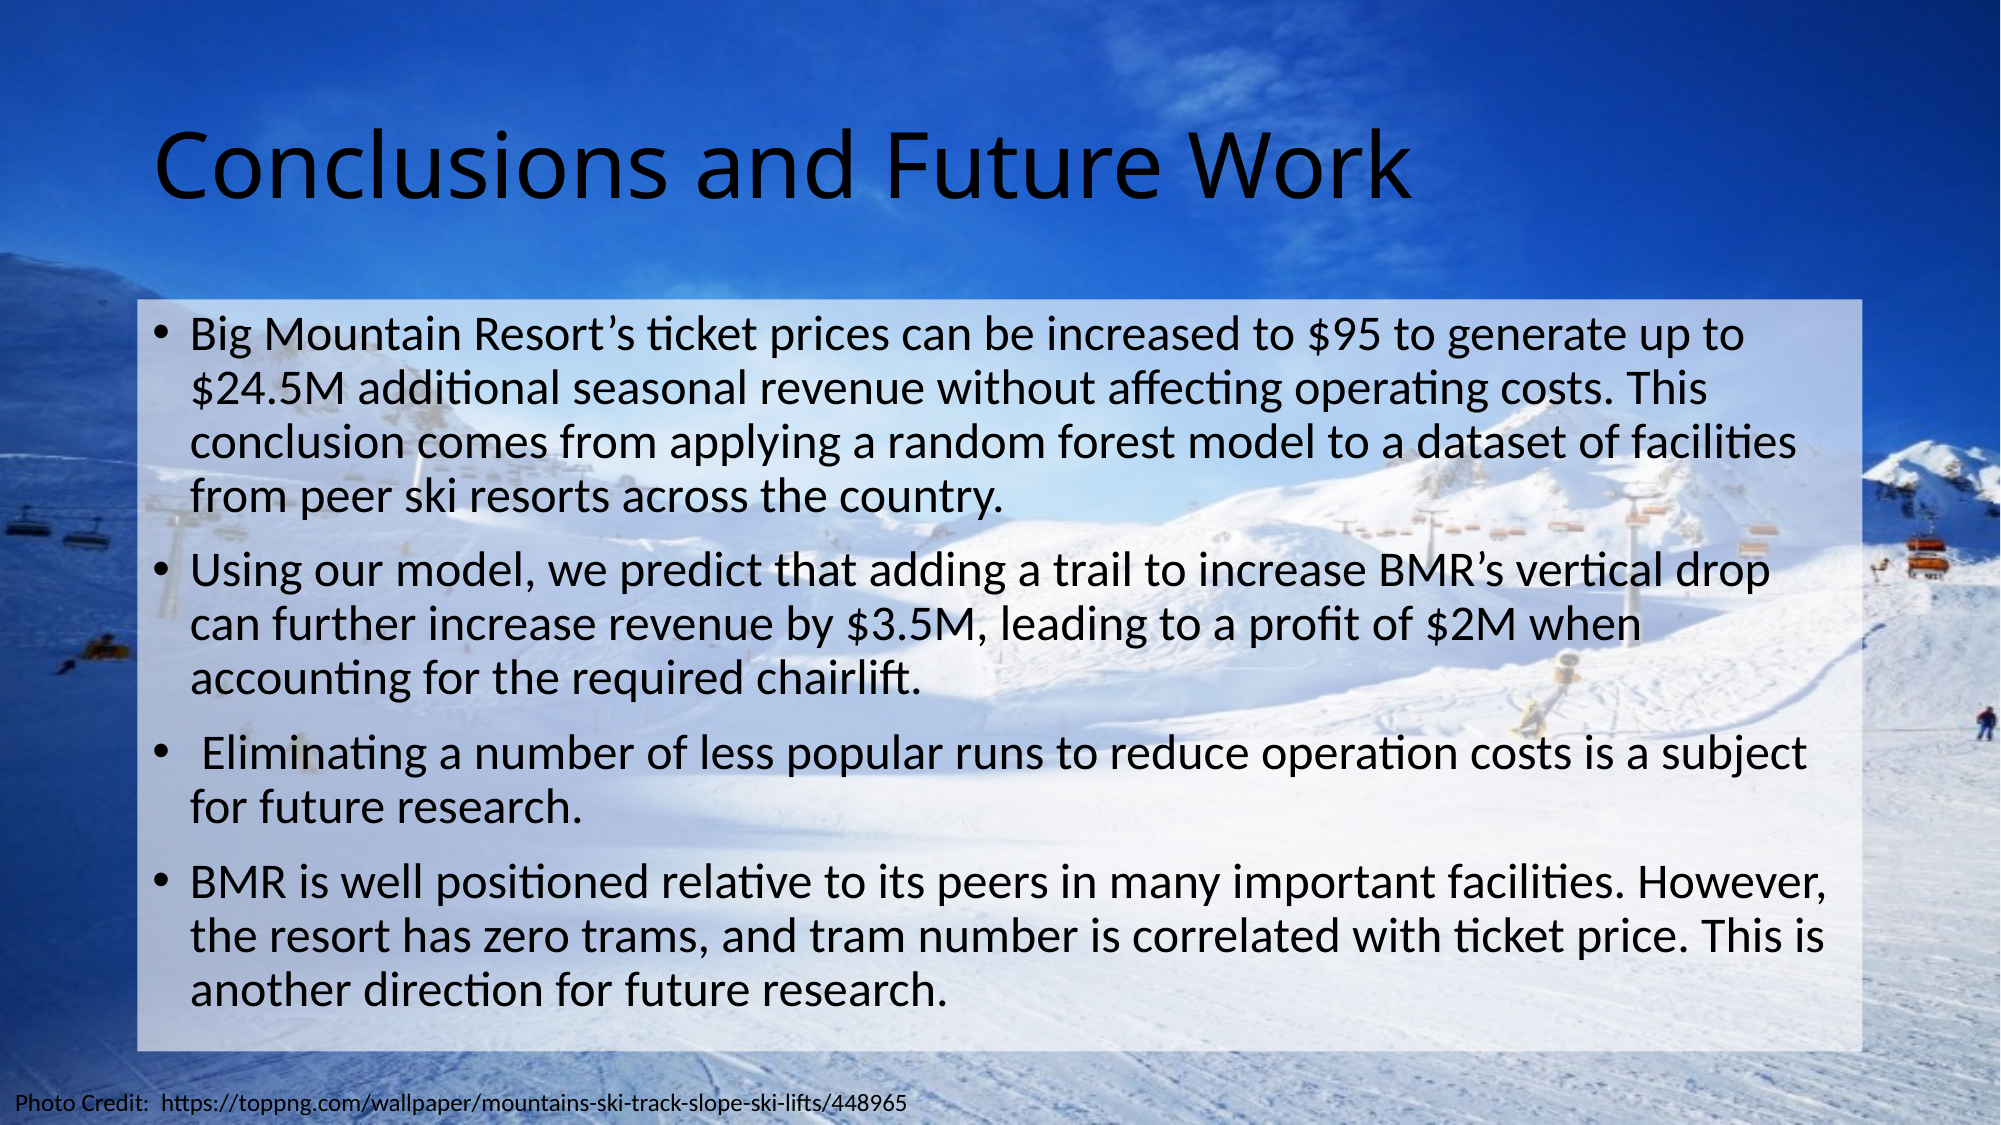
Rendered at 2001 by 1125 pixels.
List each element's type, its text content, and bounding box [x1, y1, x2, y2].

list Big Mountain Resort’s ticket prices can be increased to $95 to generate up to $24.5M additional seasonal revenue without affecting operating costs. This conclusion comes from applying a random forest model to a dataset of facilities from peer ski resorts across the country. Using our model, we predict that adding a trail to increase BMR’s vertical drop can further increase revenue by $3.5M, leading to a profit of $2M when accounting for the required chairlift. Eliminating a number of less popular runs to reduce operation costs is a subject for future research. BMR is well positioned relative to its peers in many important facilities. However, the resort has zero trams, and tram number is correlated with ticket price. This is another direction for future research. [137, 299, 1863, 1052]
picture [0, 0, 2001, 1125]
text_box Photo Credit: https://toppng.com/wallpaper/mountains-ski-track-slope-ski-lifts/448965 [0, 1079, 1000, 1125]
title Conclusions and Future Work [137, 59, 1863, 278]
